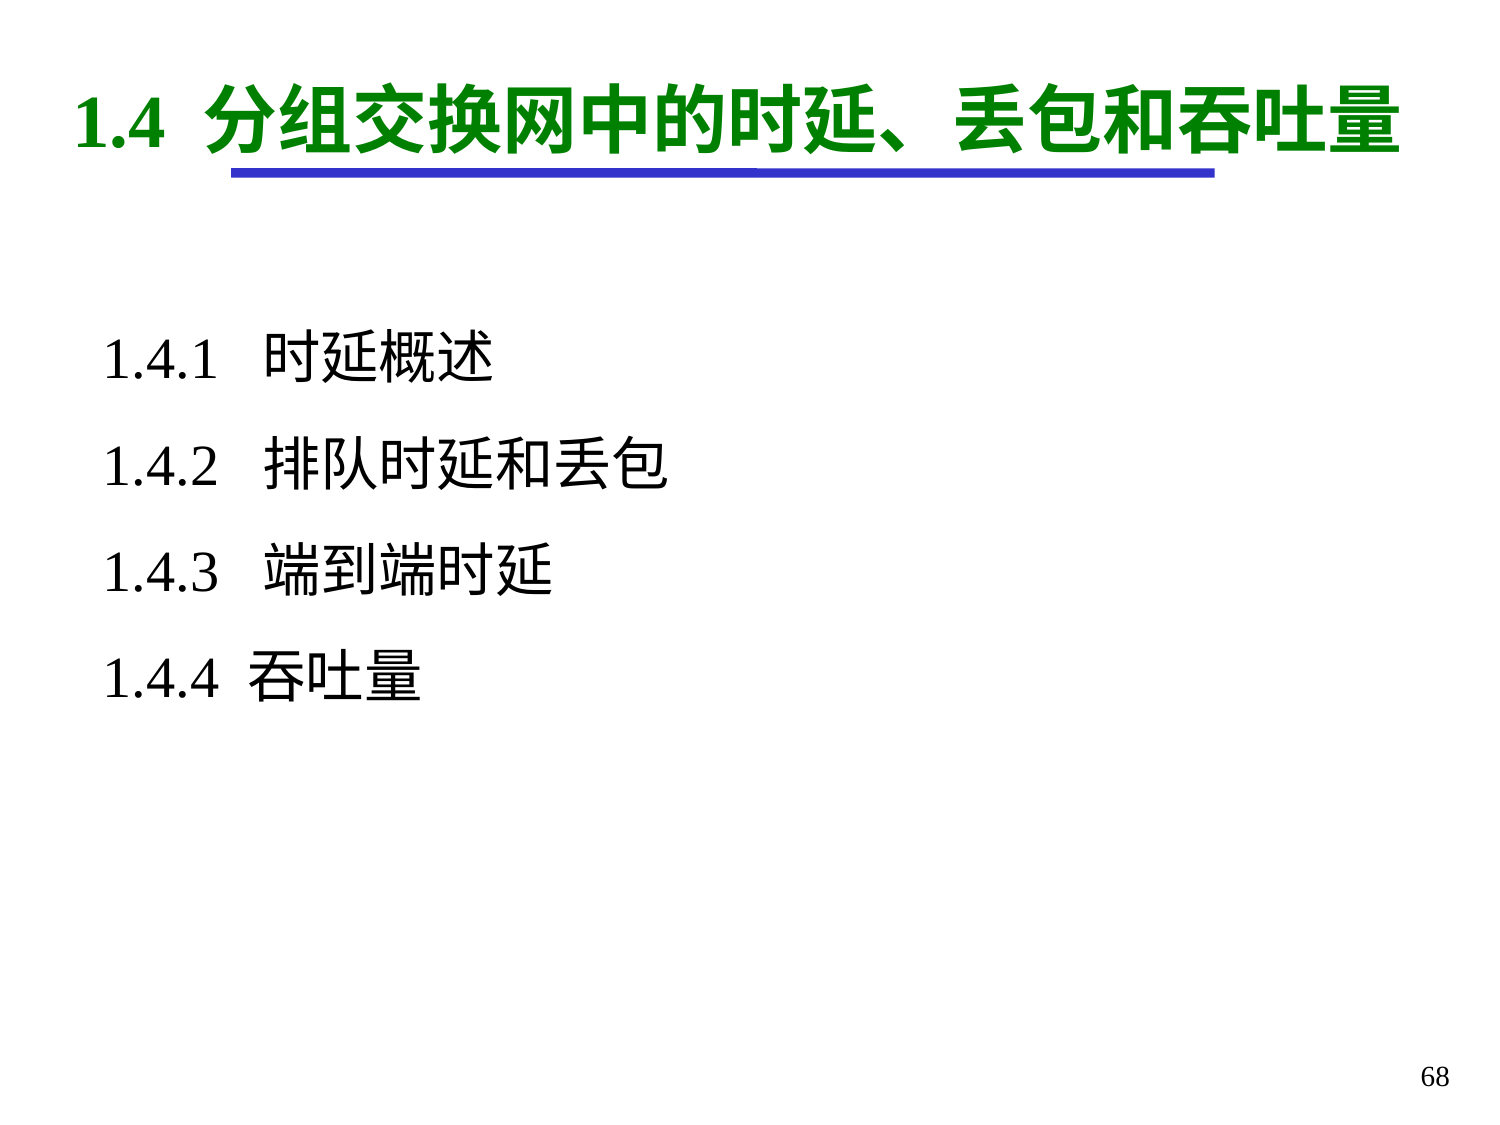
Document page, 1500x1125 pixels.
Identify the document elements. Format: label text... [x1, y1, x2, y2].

slide_number 68 [1362, 1050, 1466, 1125]
list 1.4.1 时延概述 1.4.2 排队时延和丢包 1.4.3 端到端时延 1.4.4 吞吐量 [87, 288, 1363, 719]
title 1.4 分组交换网中的时延、丢包和吞吐量 [47, 37, 1428, 199]
